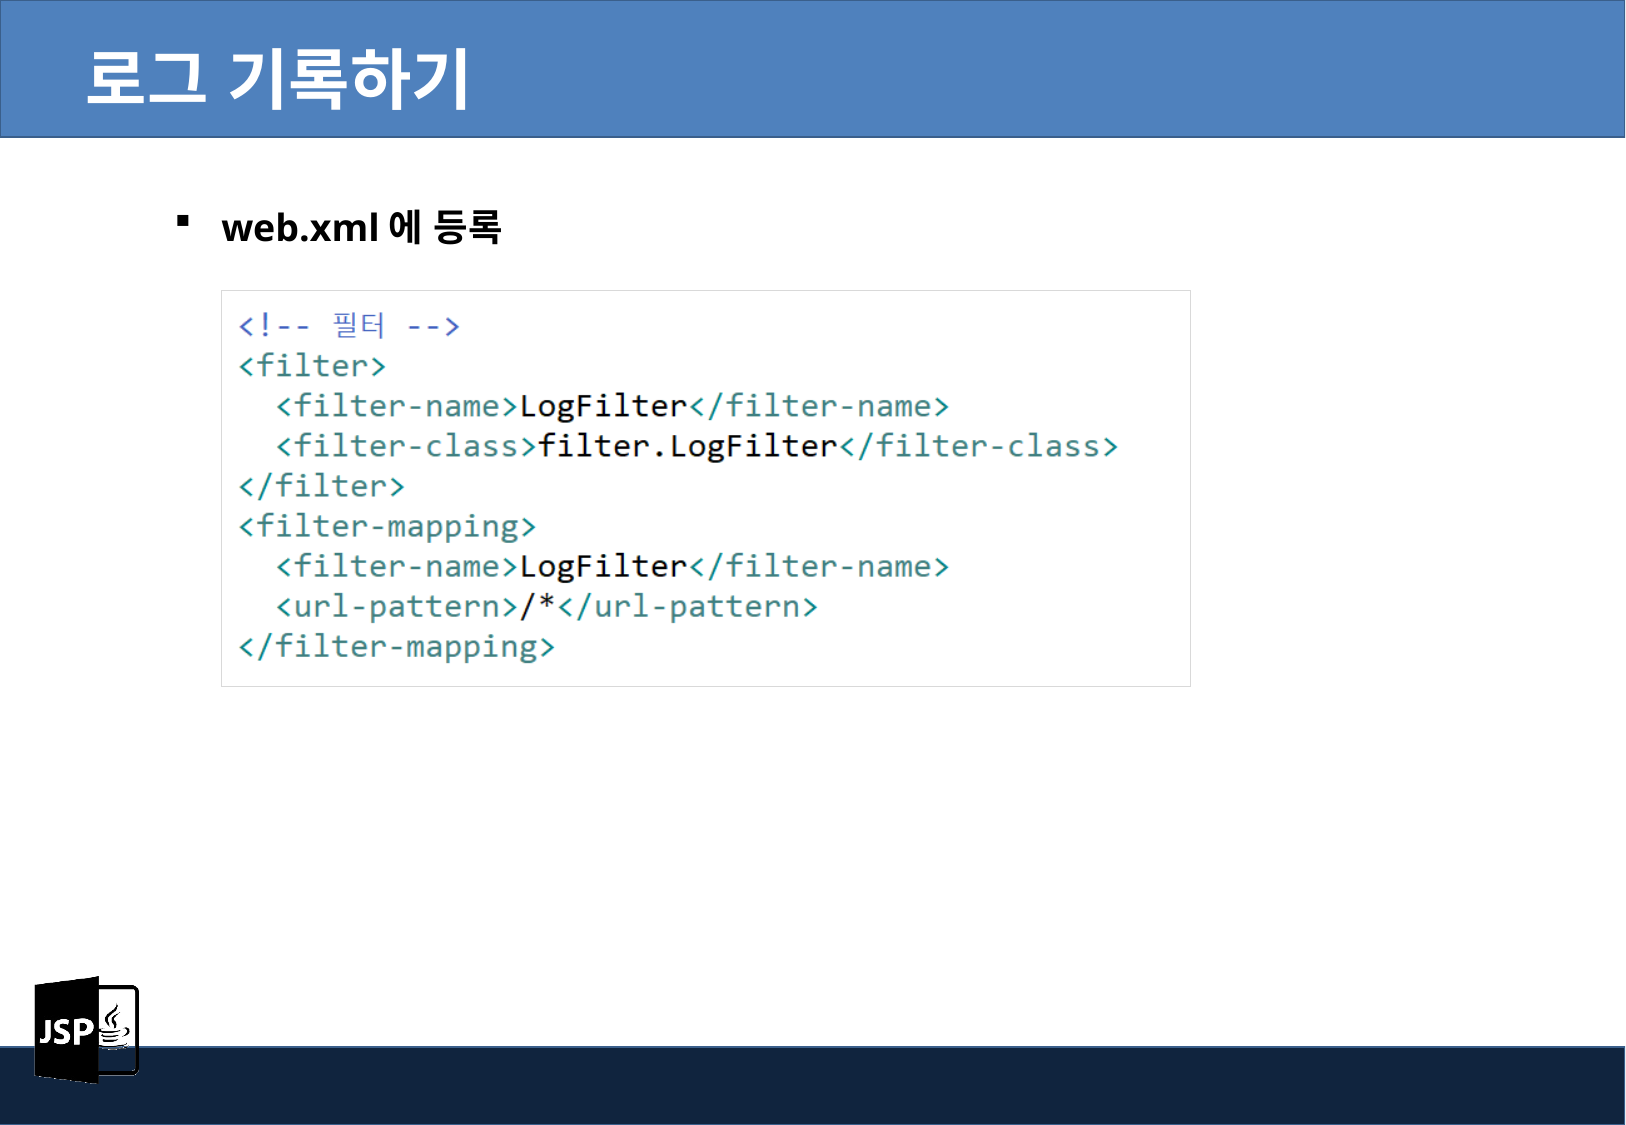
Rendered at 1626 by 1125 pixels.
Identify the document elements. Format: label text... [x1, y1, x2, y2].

picture [221, 290, 1191, 688]
text_box 로그 기록하기 [24, 7, 1061, 148]
picture [32, 976, 141, 1084]
text_box web.xml에 등록 [159, 196, 1155, 256]
text_box [0, 0, 834, 138]
